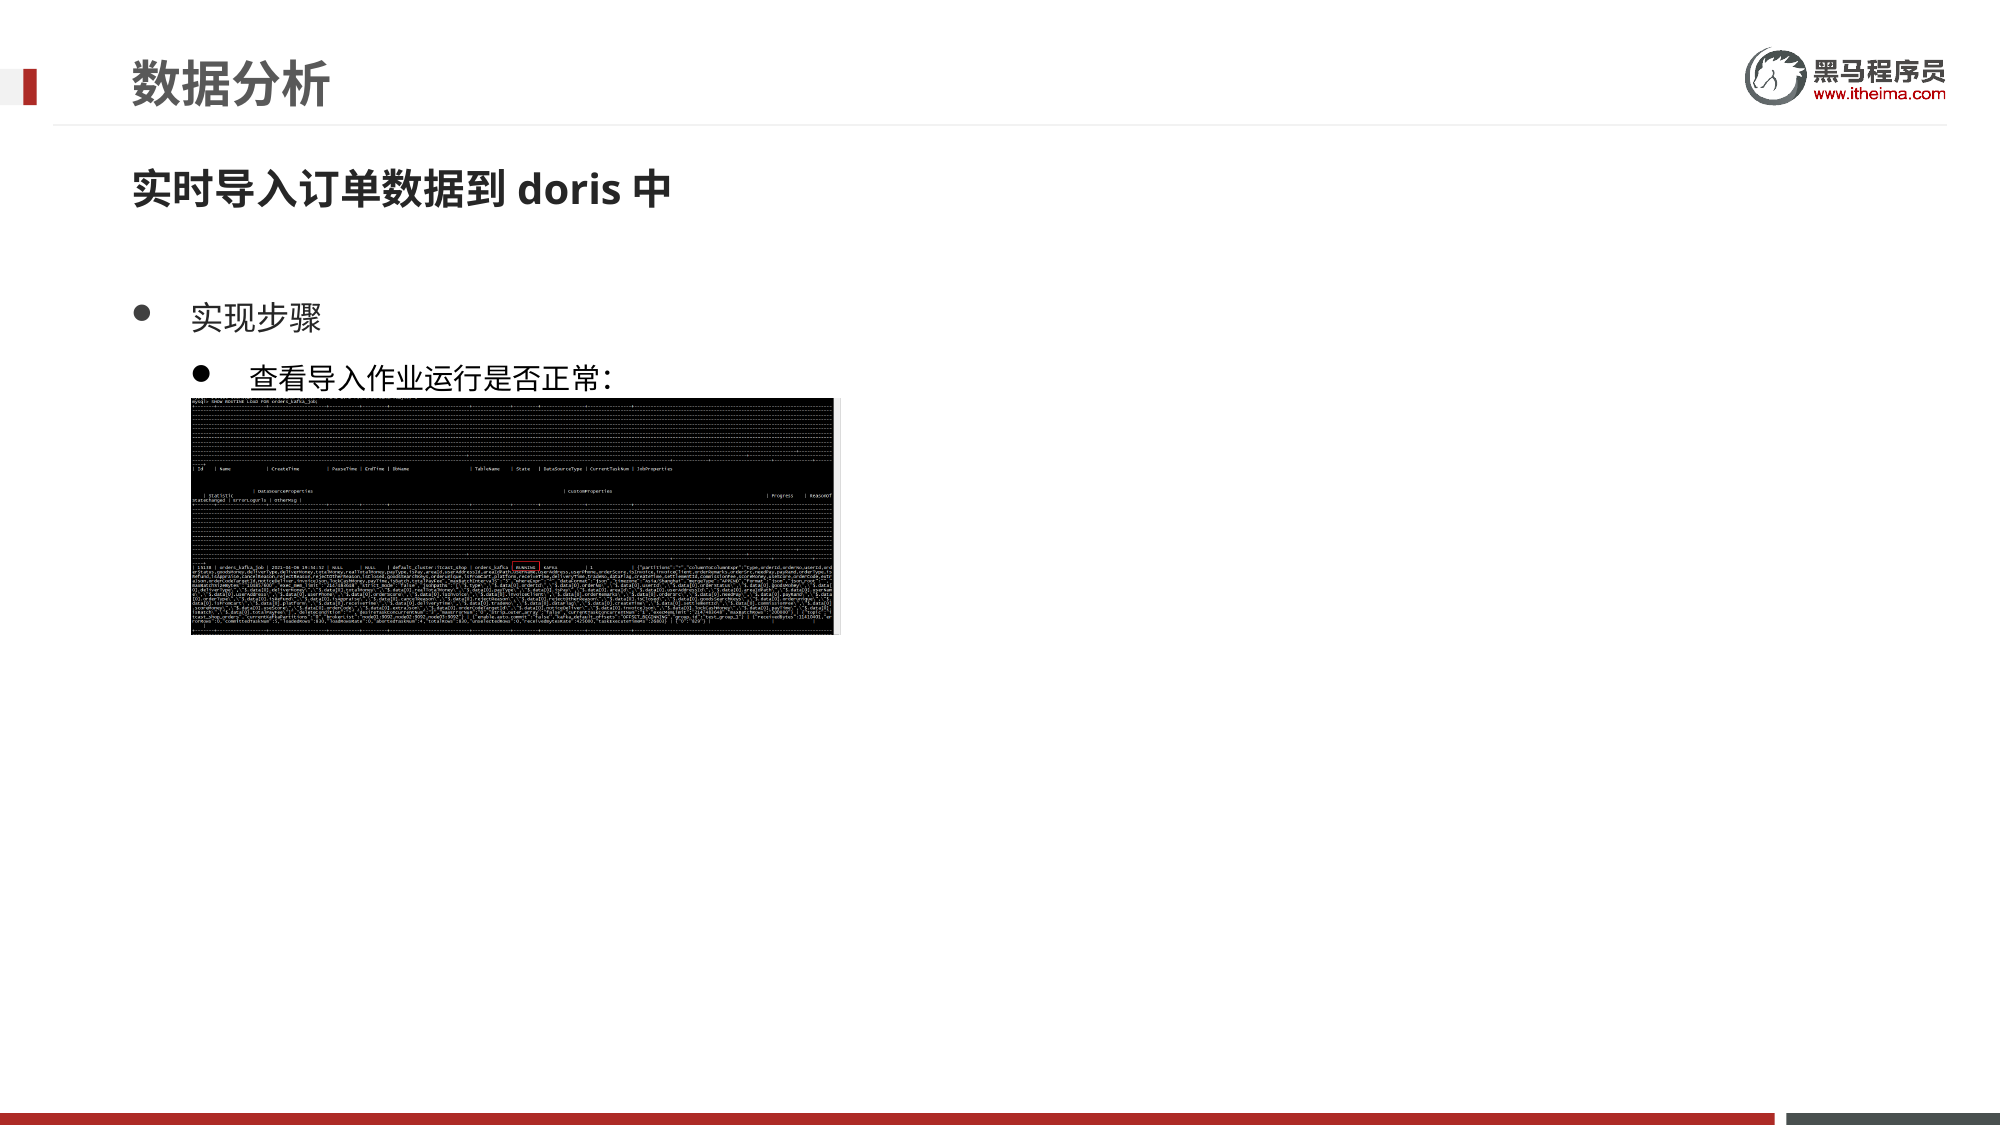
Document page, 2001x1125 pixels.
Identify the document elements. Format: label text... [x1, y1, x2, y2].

picture [191, 398, 841, 635]
title 数据分析 [116, 40, 1556, 125]
list 实现步骤 查看导入作业运行是否正常： [116, 270, 1662, 699]
picture [1744, 46, 1946, 106]
text_box 实时导入订单数据到doris中 [116, 145, 875, 231]
